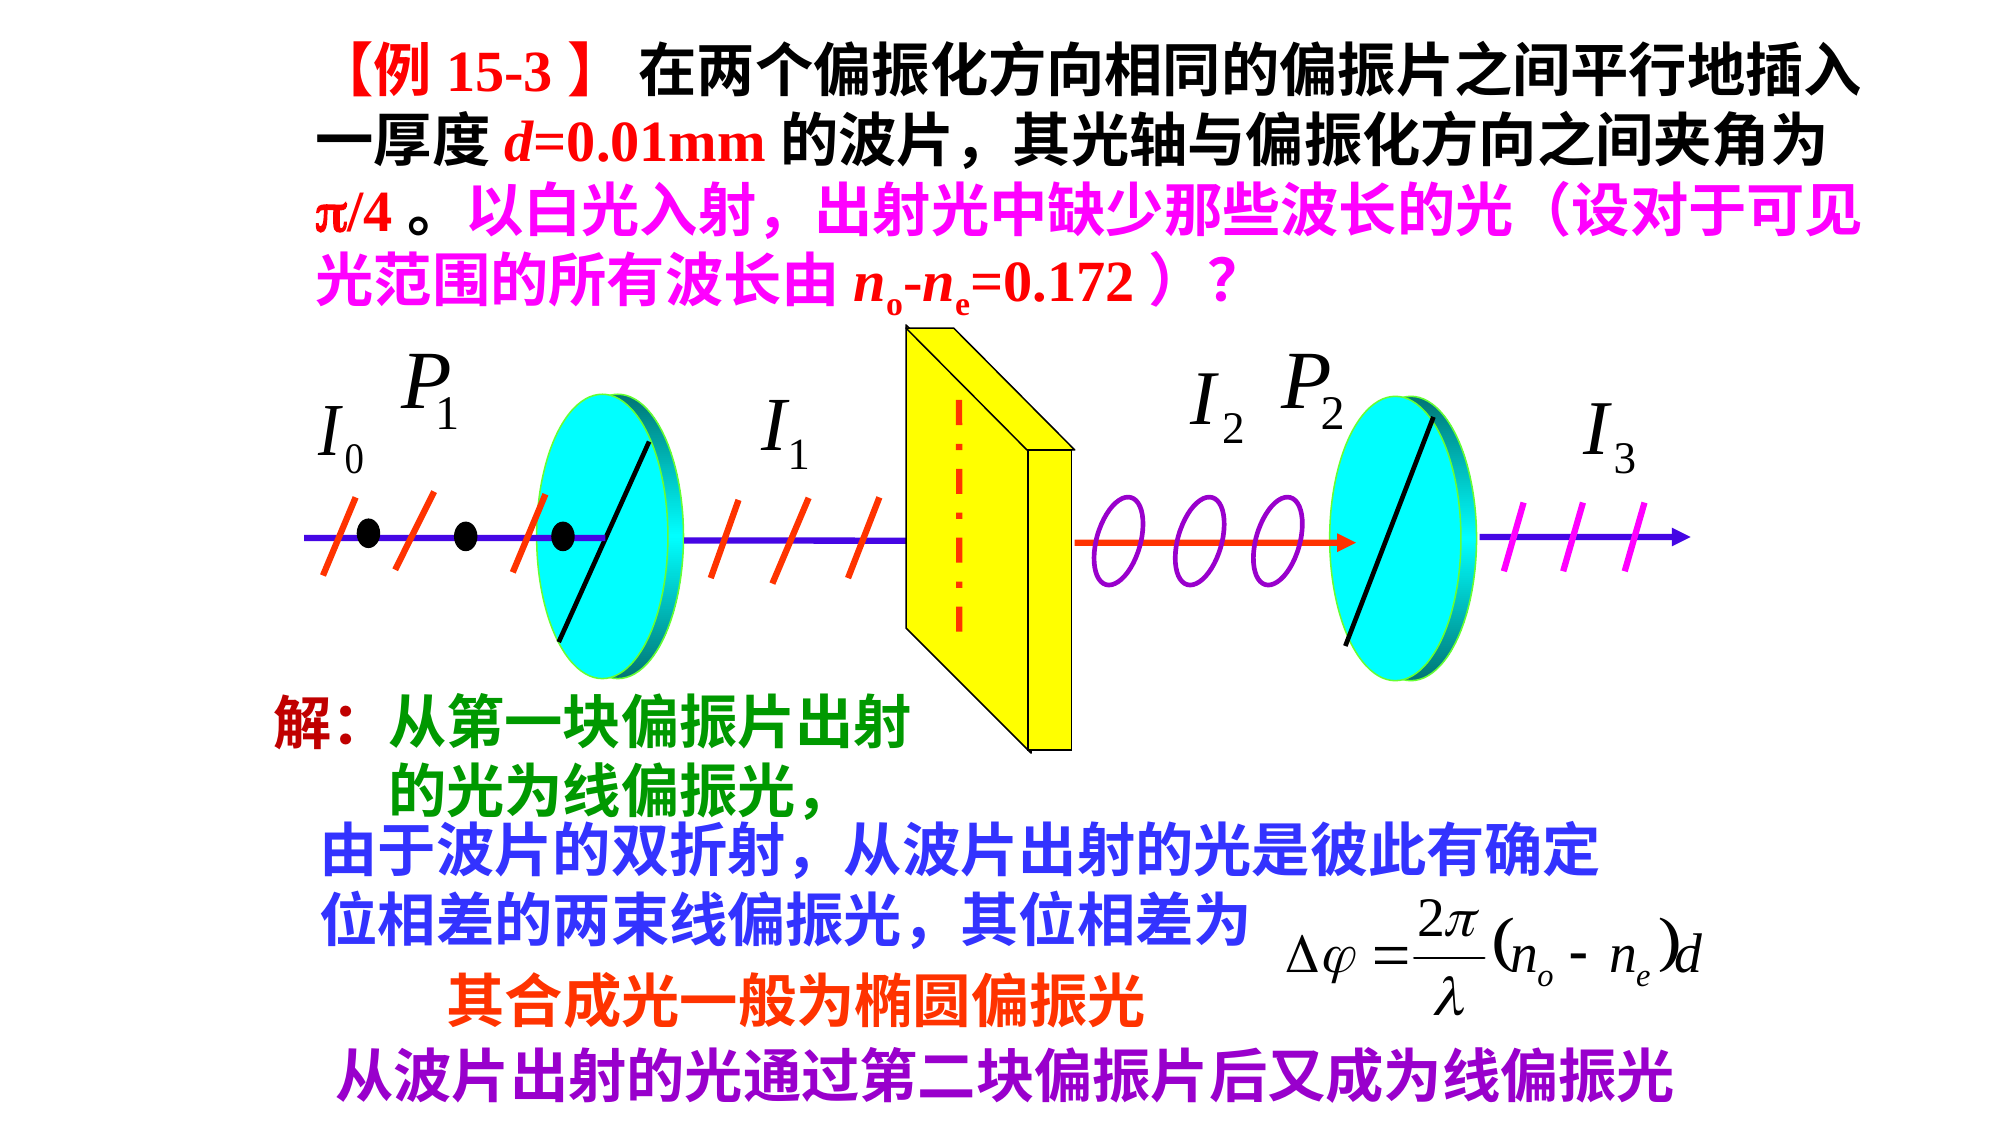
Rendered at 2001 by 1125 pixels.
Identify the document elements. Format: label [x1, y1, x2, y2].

text_box [1569, 377, 1647, 494]
text_box [1479, 502, 1691, 572]
text_box [747, 373, 818, 482]
text_box [258, 25, 1890, 1117]
